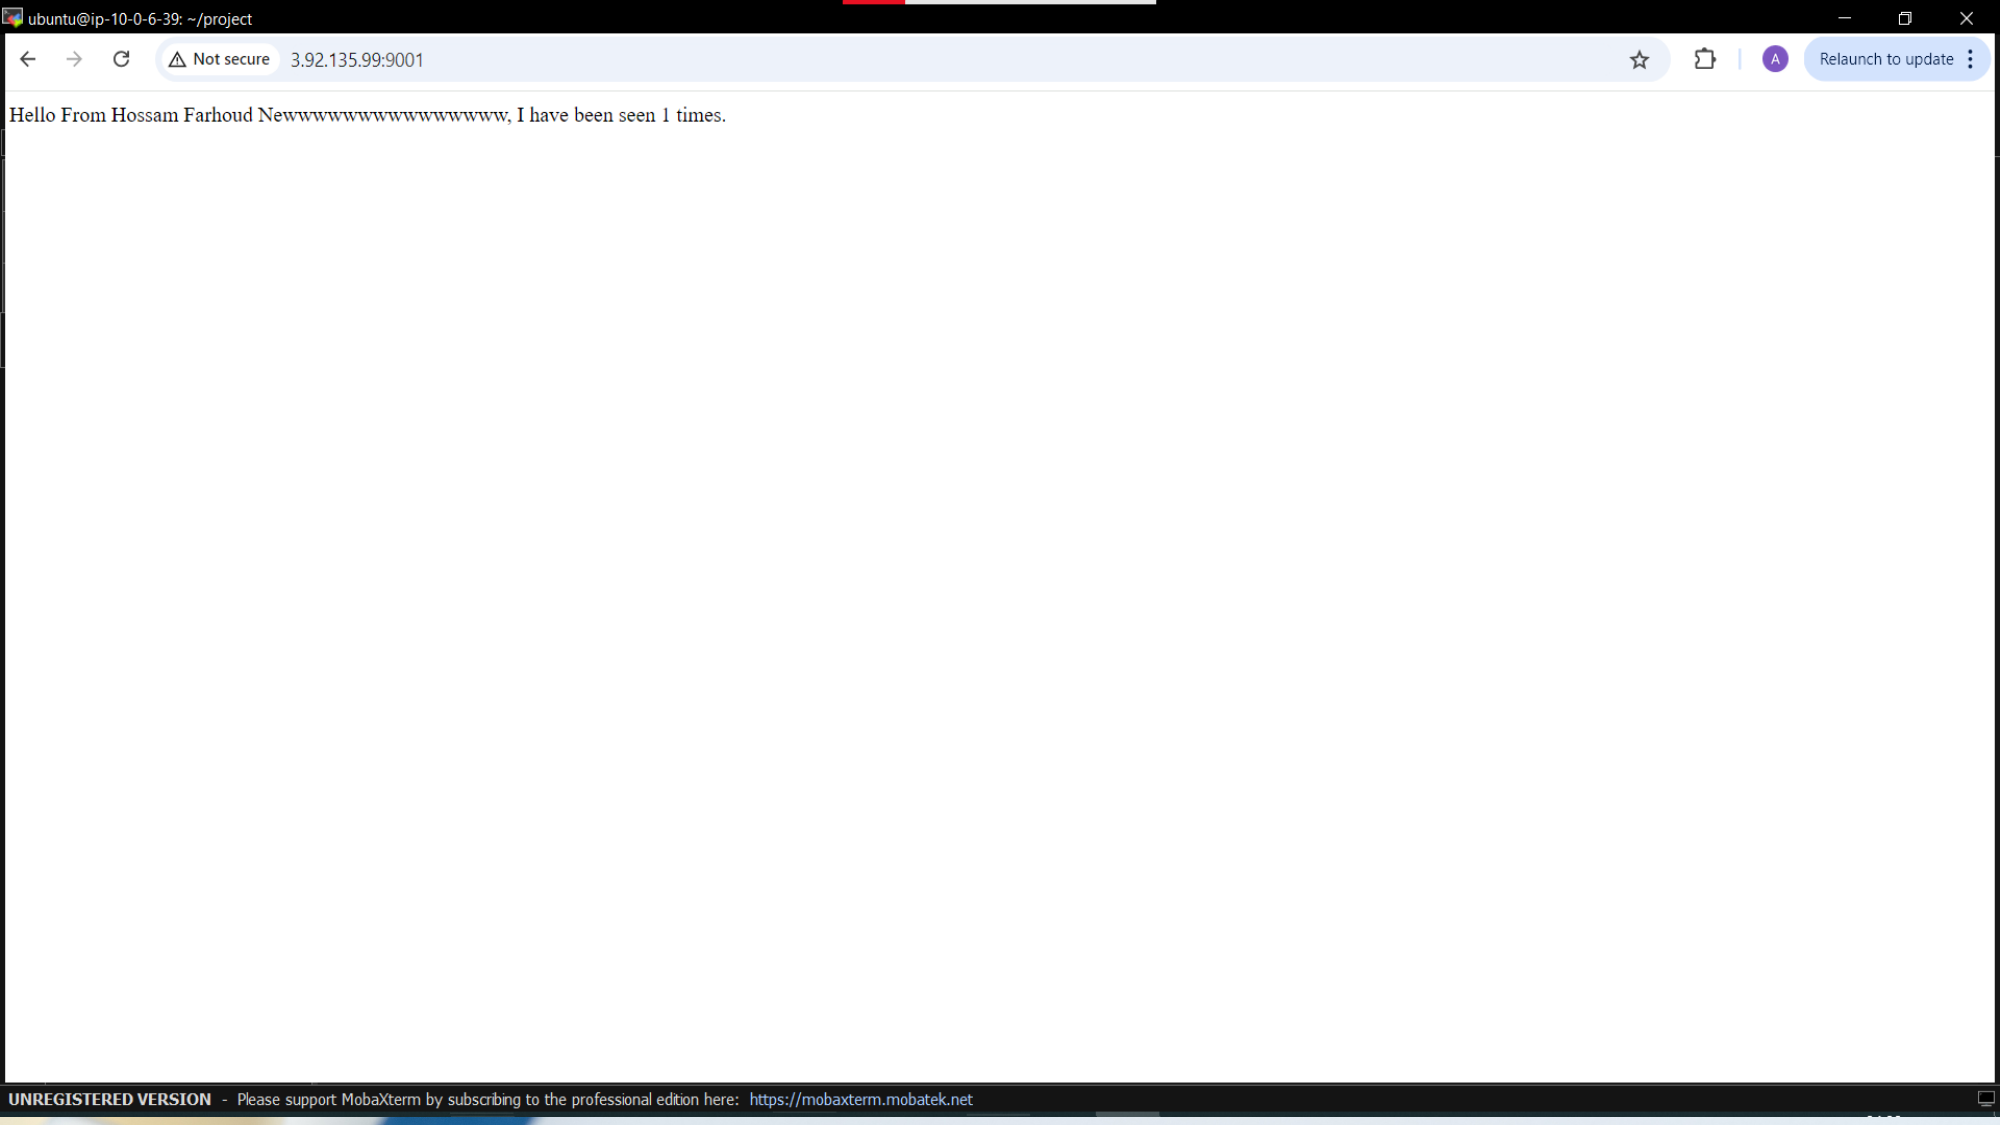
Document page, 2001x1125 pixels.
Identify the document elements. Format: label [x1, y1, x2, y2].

picture [0, 0, 2000, 1117]
text_box [0, 1117, 2000, 1125]
